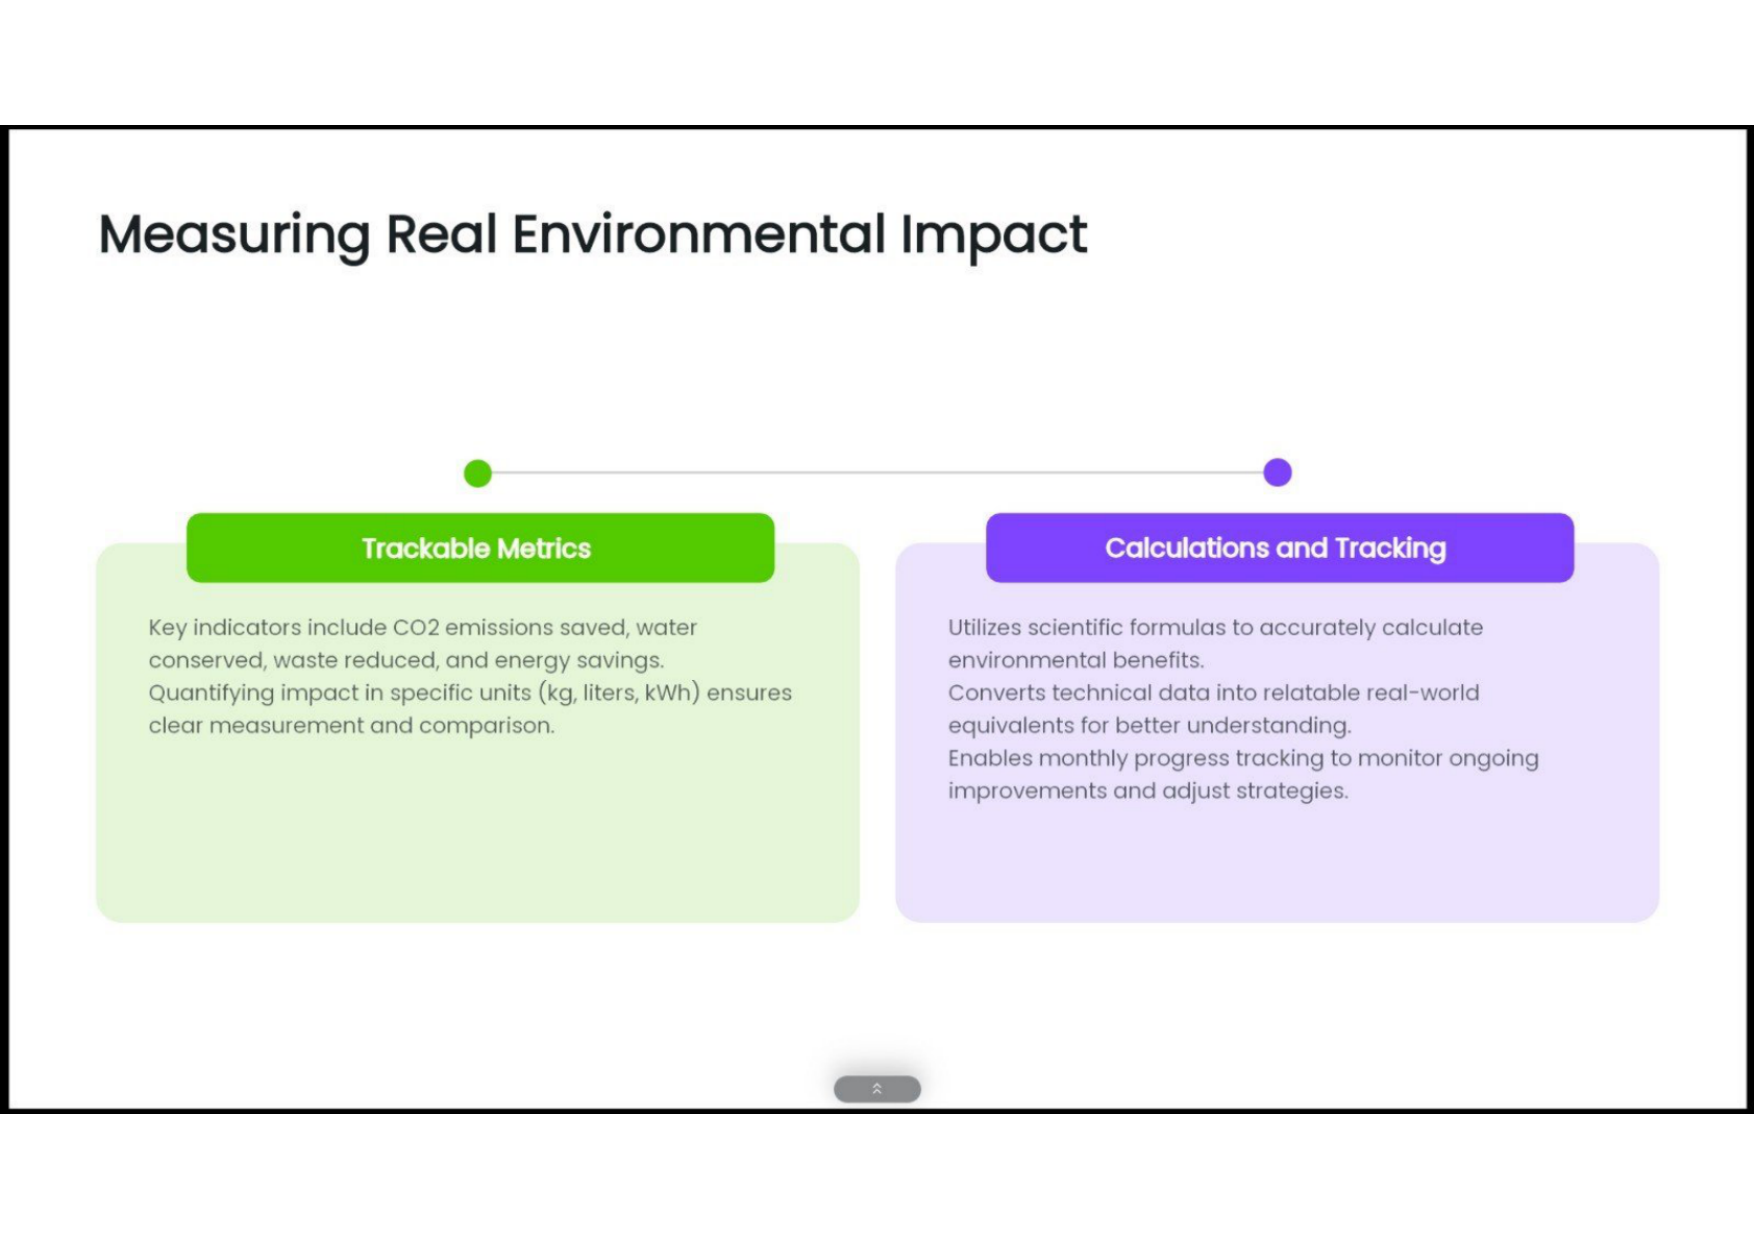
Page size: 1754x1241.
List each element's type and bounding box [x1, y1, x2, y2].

picture [0, 125, 1754, 1114]
